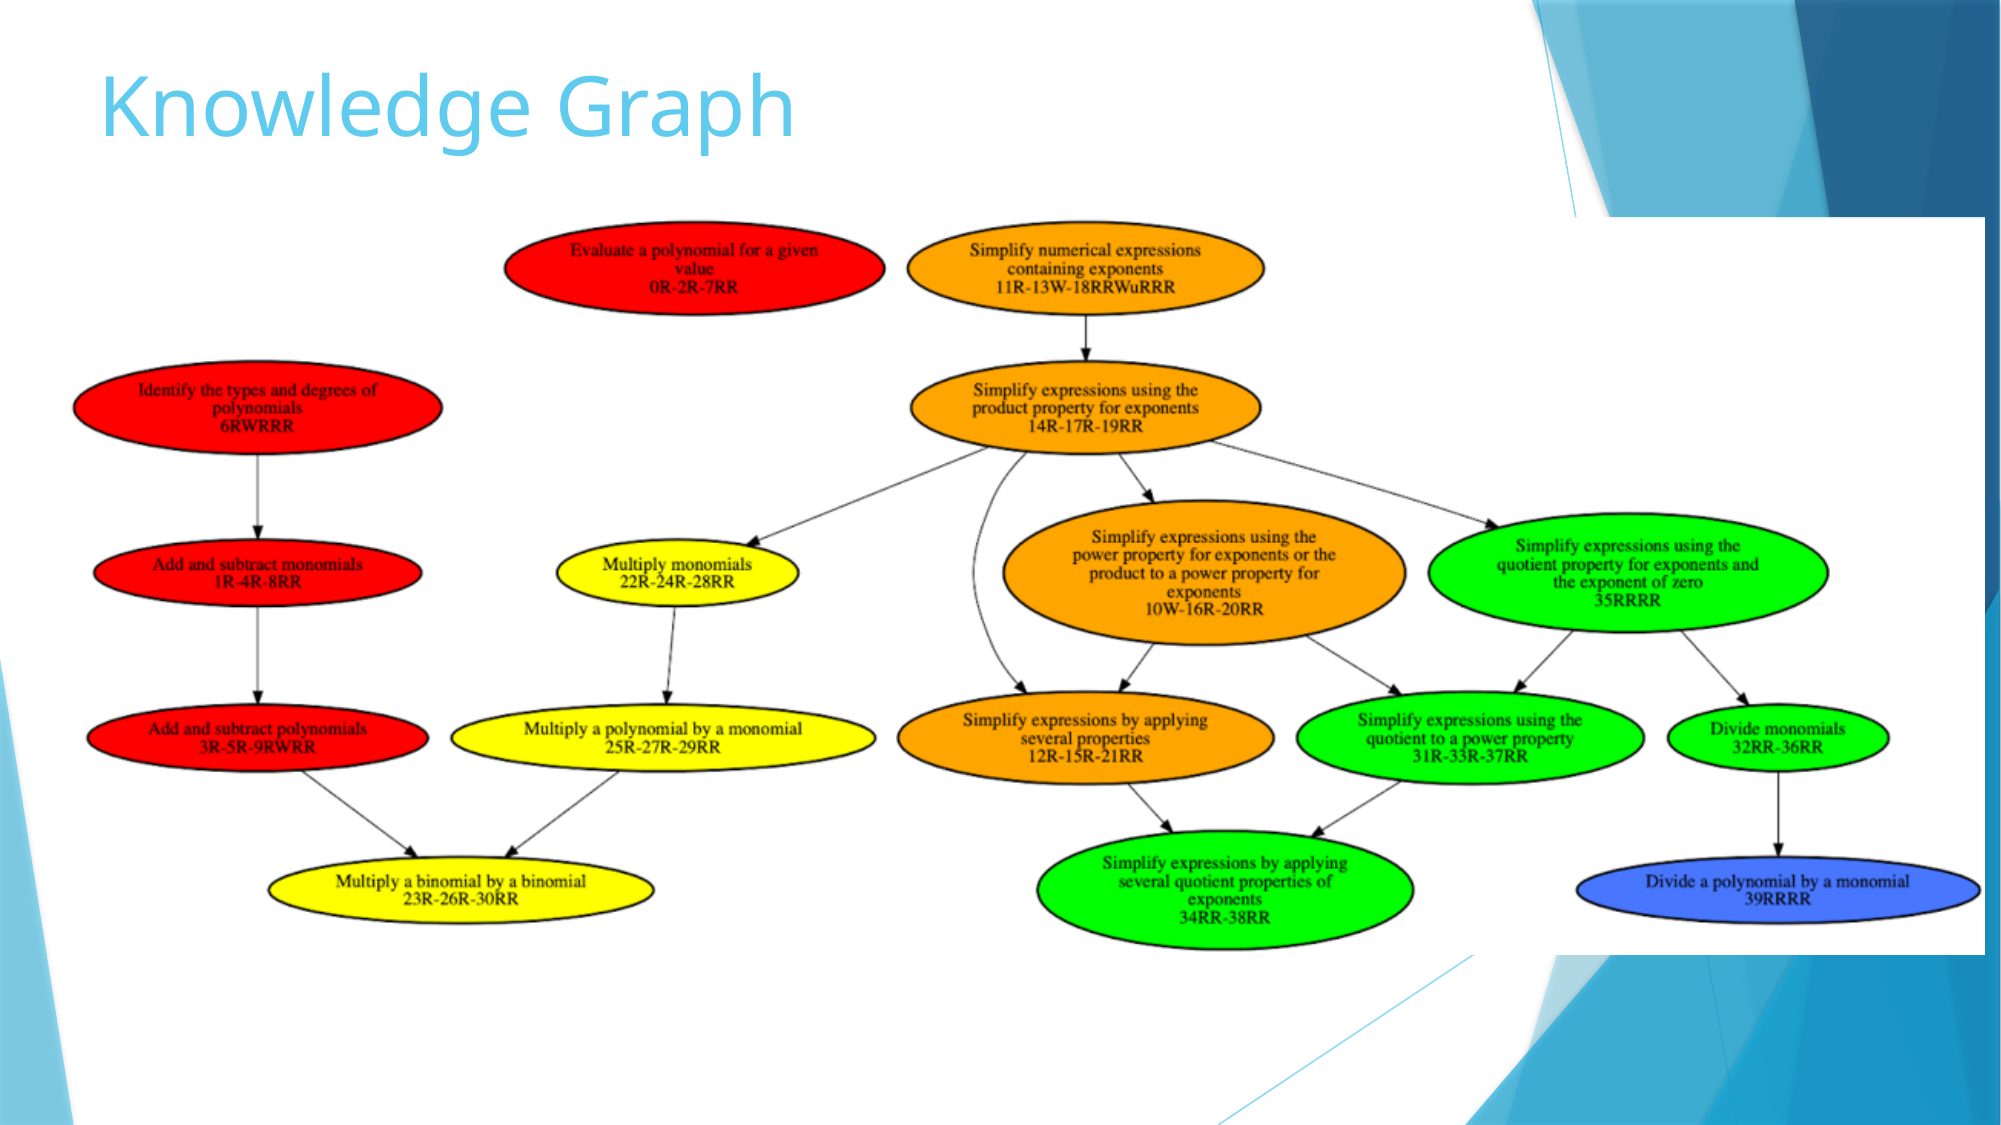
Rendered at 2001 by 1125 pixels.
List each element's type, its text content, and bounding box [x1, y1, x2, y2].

title Knowledge Graph [83, 27, 1494, 161]
picture [68, 216, 1986, 955]
